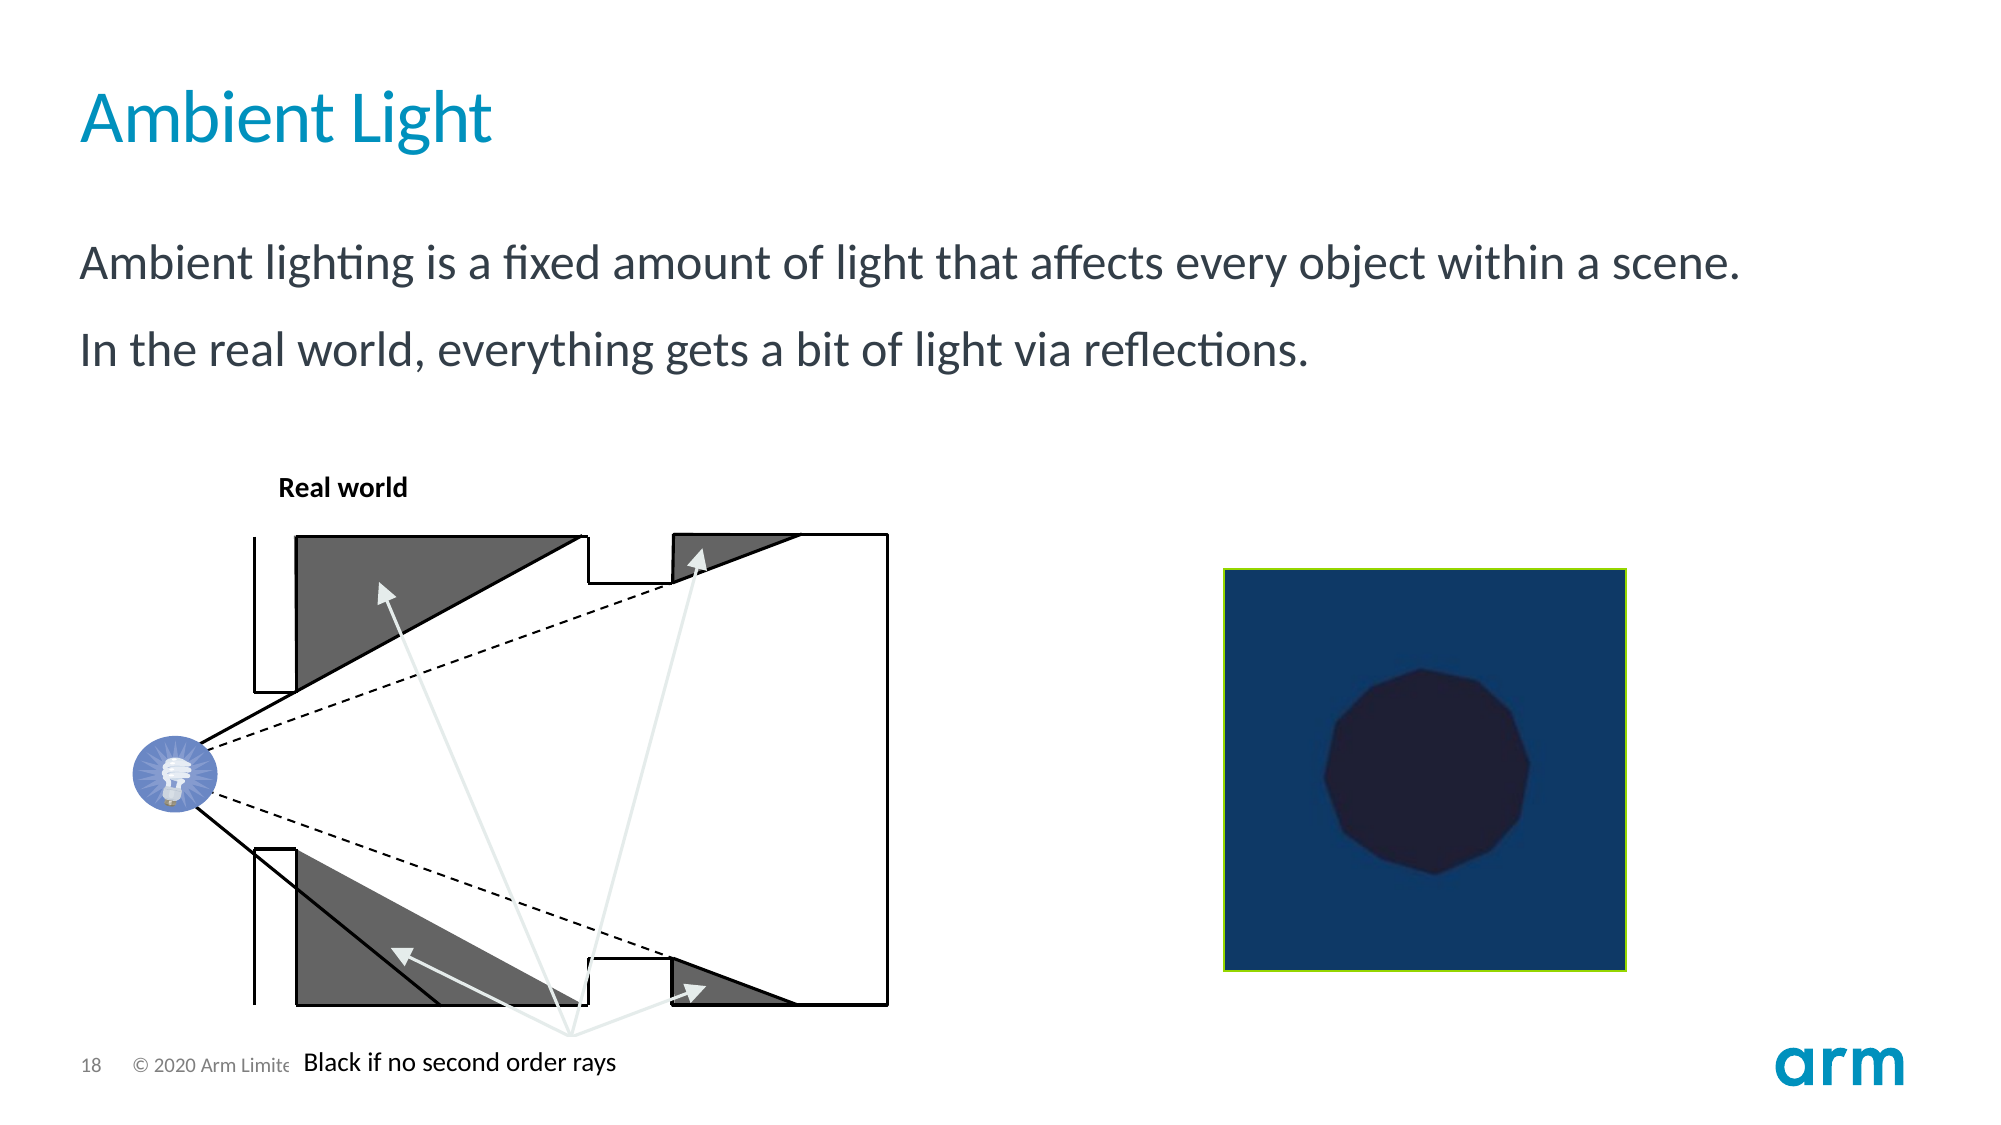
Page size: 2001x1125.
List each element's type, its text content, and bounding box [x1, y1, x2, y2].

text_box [673, 533, 802, 583]
title Ambient Light [80, 48, 1915, 158]
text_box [151, 959, 378, 1006]
text_box Black if no second order rays [288, 1037, 854, 1085]
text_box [151, 535, 583, 582]
picture [1224, 569, 1625, 970]
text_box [151, 770, 378, 959]
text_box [571, 986, 707, 1037]
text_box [703, 533, 888, 1006]
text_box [254, 533, 673, 548]
text_box Real world [264, 461, 883, 512]
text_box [151, 582, 378, 770]
picture [132, 735, 218, 813]
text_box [571, 548, 703, 986]
list Ambient lighting is a fixed amount of light that affects every object within a scene. In the real world, everything gets a bit of light via reflections. [79, 236, 1900, 1004]
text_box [378, 582, 571, 1037]
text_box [703, 958, 799, 1006]
